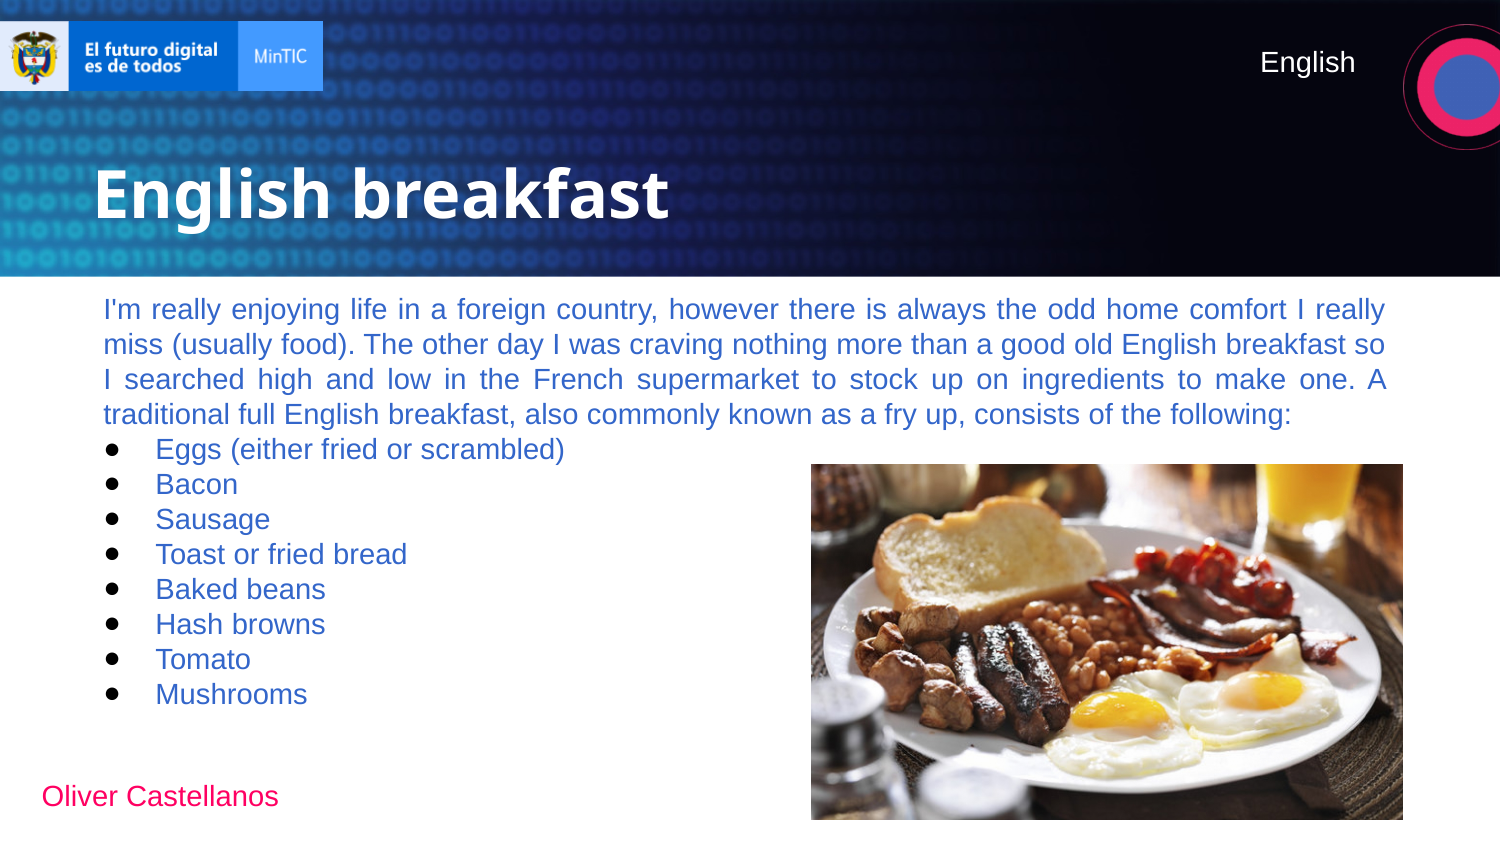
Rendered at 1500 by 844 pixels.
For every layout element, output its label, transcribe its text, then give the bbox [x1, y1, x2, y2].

title English breakfast [77, 121, 1427, 248]
text_box I'm really enjoying life in a foreign country, however there is always the odd home comfort I really miss (usually food). The other day I was craving nothing more than a good old English breakfast so I searched high and low in the French supermarket to stock up on ingredients to make one. A traditional full English breakfast, also commonly known as a fry up, consists of the following: Eggs (either fried or scrambled) Bacon Sausage Toast or fried bread Baked beans Hash browns Tomato Mushrooms [65, 275, 1403, 723]
picture [811, 464, 1403, 820]
picture [0, 0, 1500, 276]
